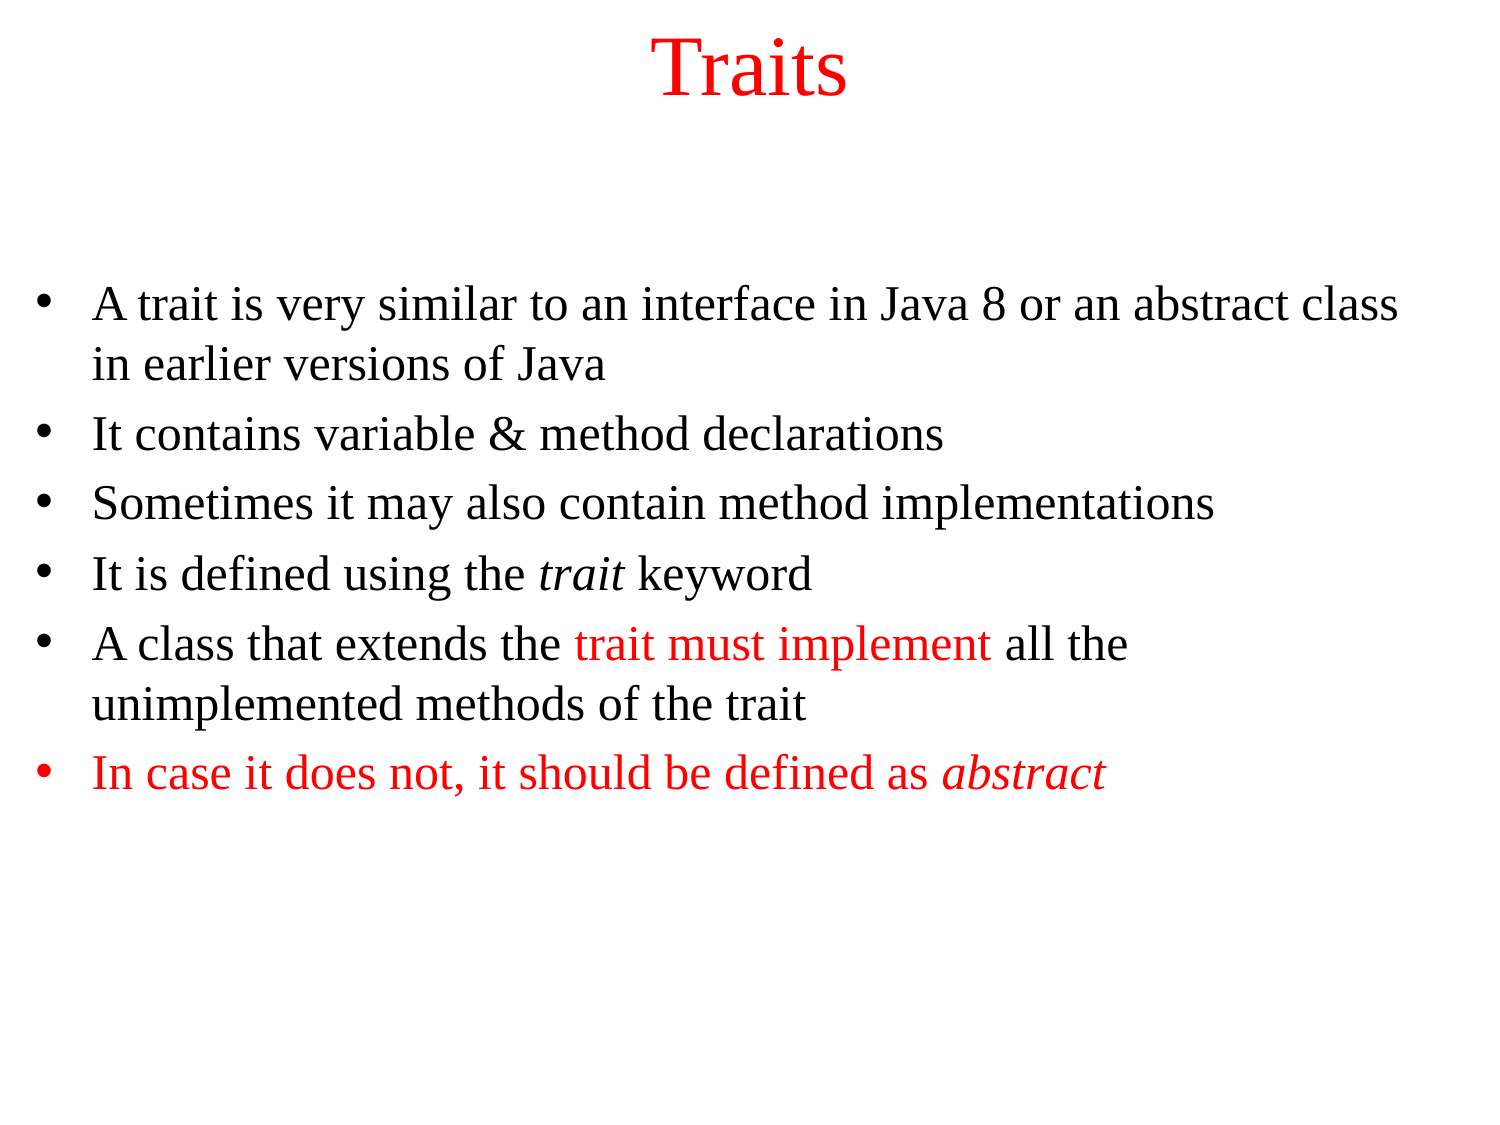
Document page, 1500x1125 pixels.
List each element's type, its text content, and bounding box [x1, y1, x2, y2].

list A trait is very similar to an interface in Java 8 or an abstract class in earlier versions of Java It contains variable & method declarations Sometimes it may also contain method implementations It is defined using the trait keyword A class that extends the trait must implement all the unimplemented methods of the trait In case it does not, it should be defined as abstract [20, 262, 1466, 1005]
title Traits [75, 1, 1425, 121]
